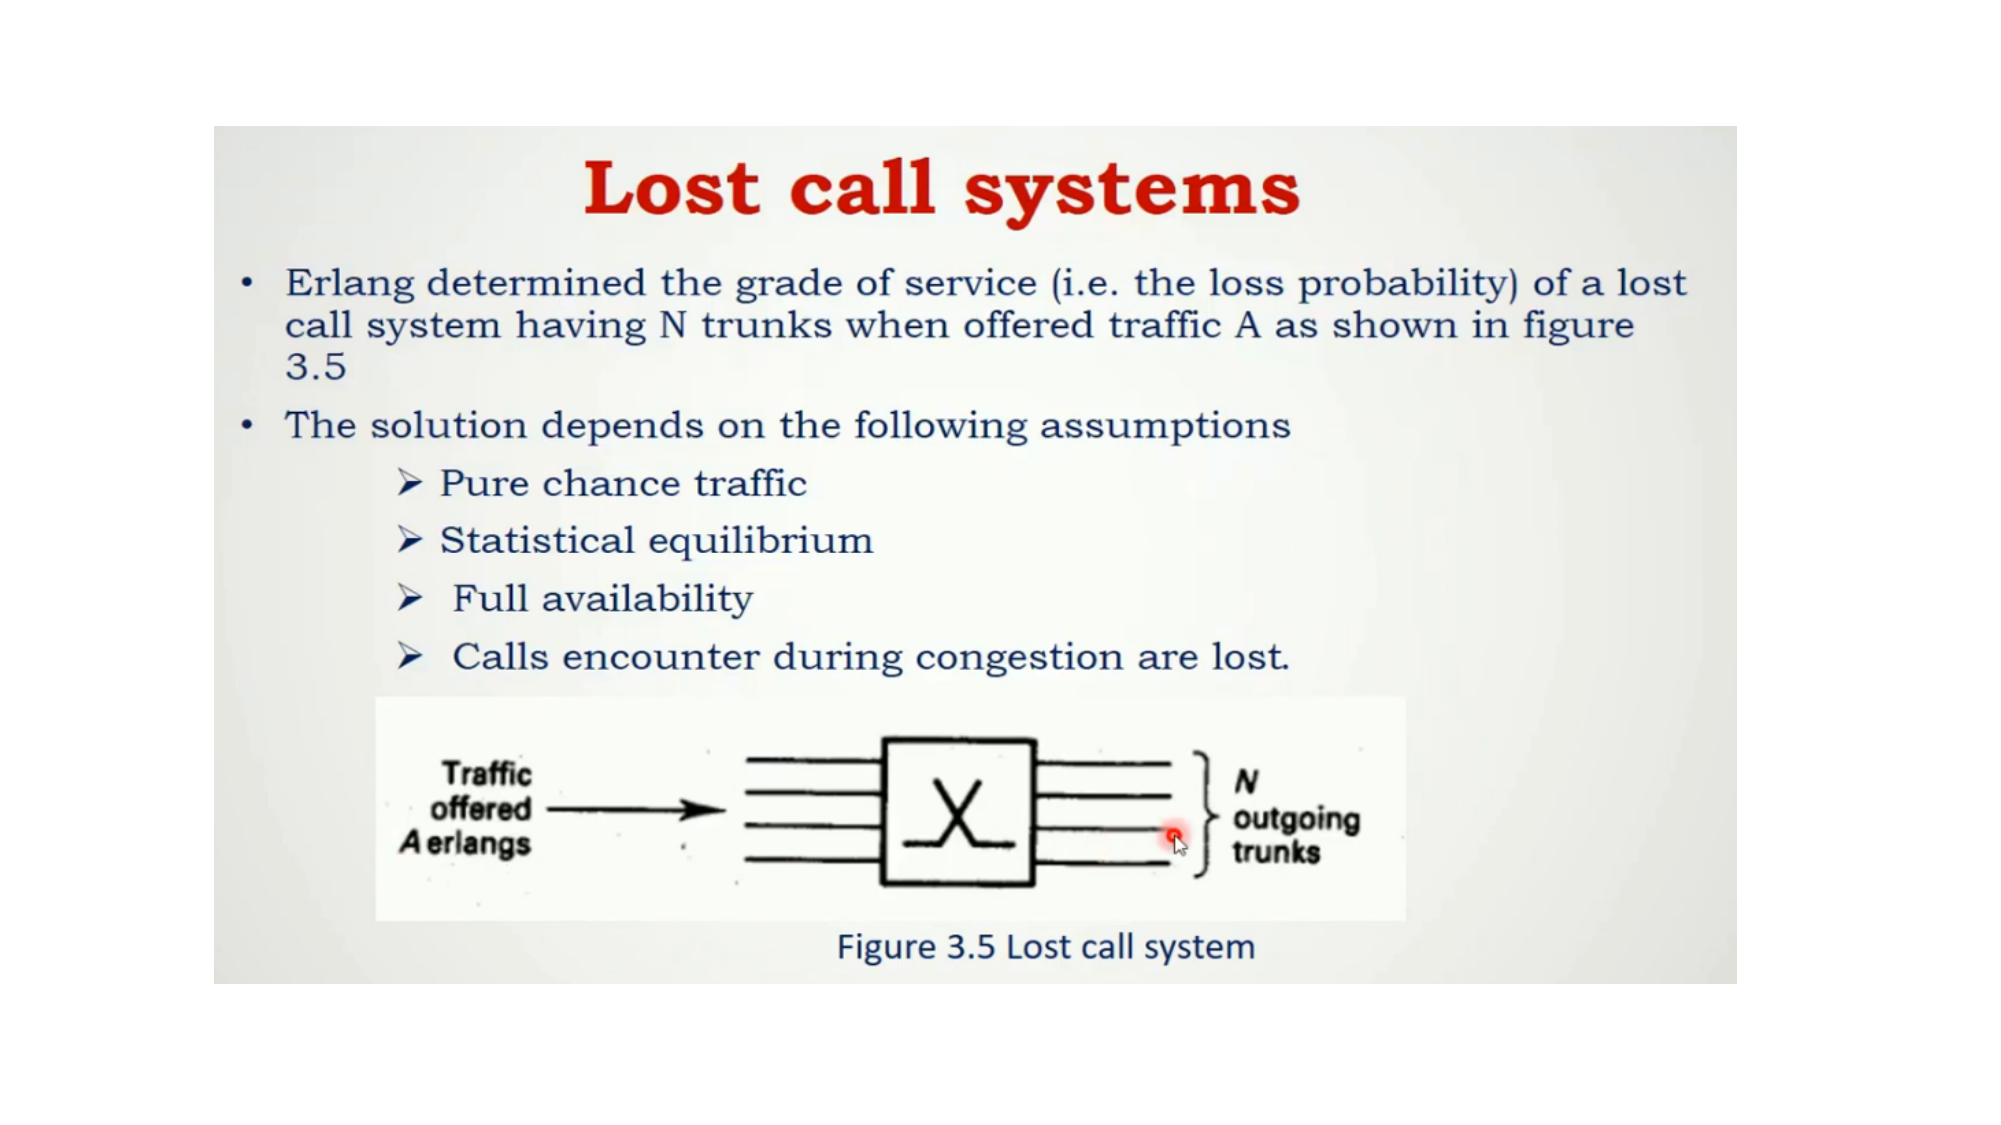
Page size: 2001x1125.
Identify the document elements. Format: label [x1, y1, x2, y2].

picture [214, 126, 1737, 984]
